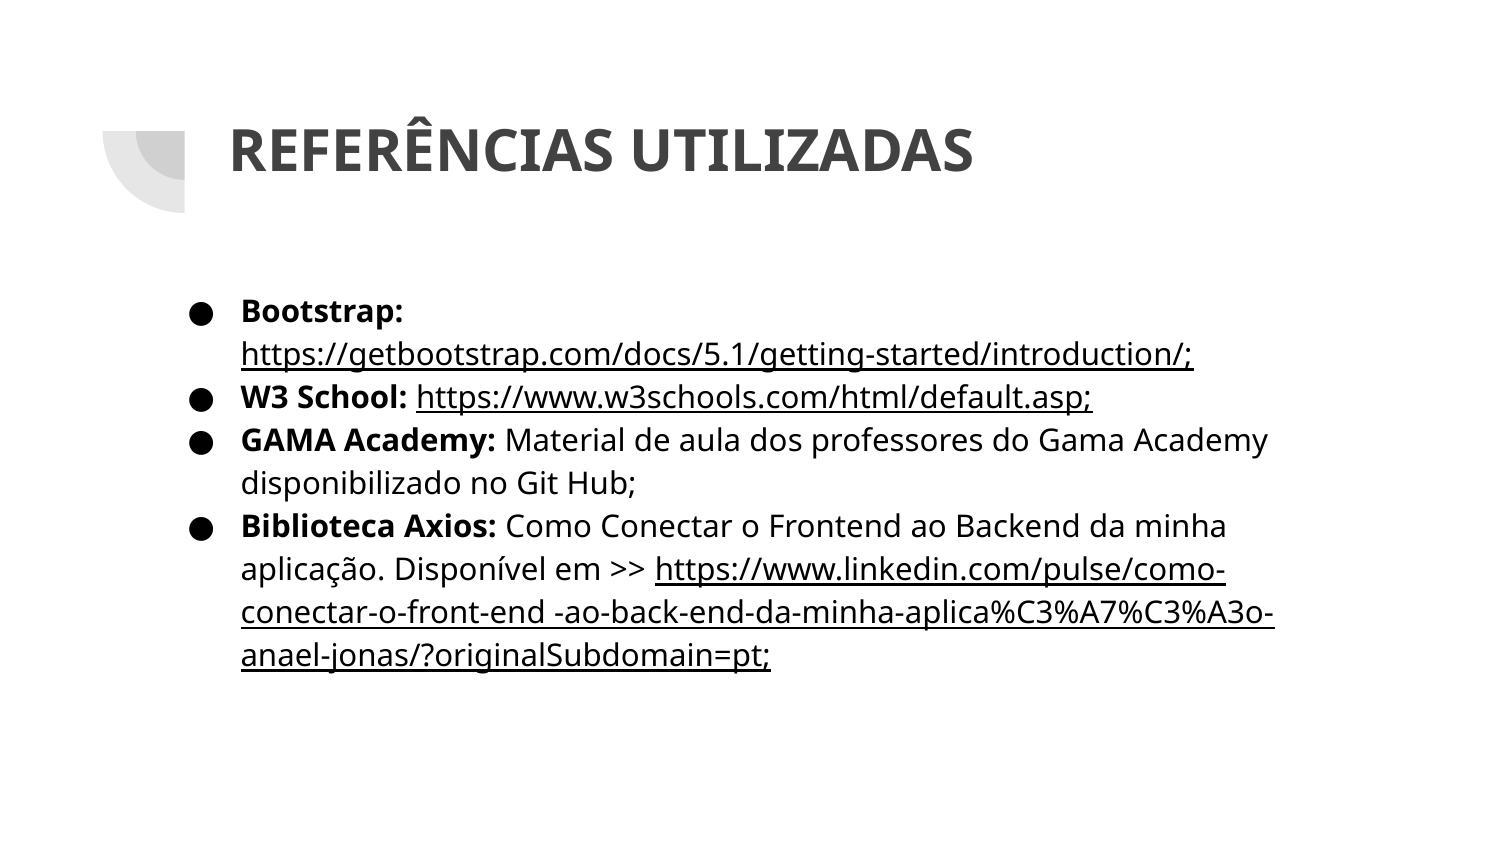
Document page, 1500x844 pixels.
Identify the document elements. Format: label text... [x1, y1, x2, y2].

title REFERÊNCIAS UTILIZADAS [213, 98, 1368, 263]
text_box Bootstrap: https://getbootstrap.com/docs/5.1/getting-started/introduction/; W3 School: https://www.w3schools.com/html/default.asp; GAMA Academy: Material de aula dos professores do Gama Academy disponibilizado no Git Hub; Biblioteca Axios: Como Conectar o Frontend ao Backend da minha aplicação. Disponível em >> https://www.linkedin.com/pulse/como-conectar-o-front-end -ao-back-end-da-minha-aplica%C3%A7%C3%A3o-anael-jonas/?originalSubdomain=pt; [150, 270, 1350, 689]
